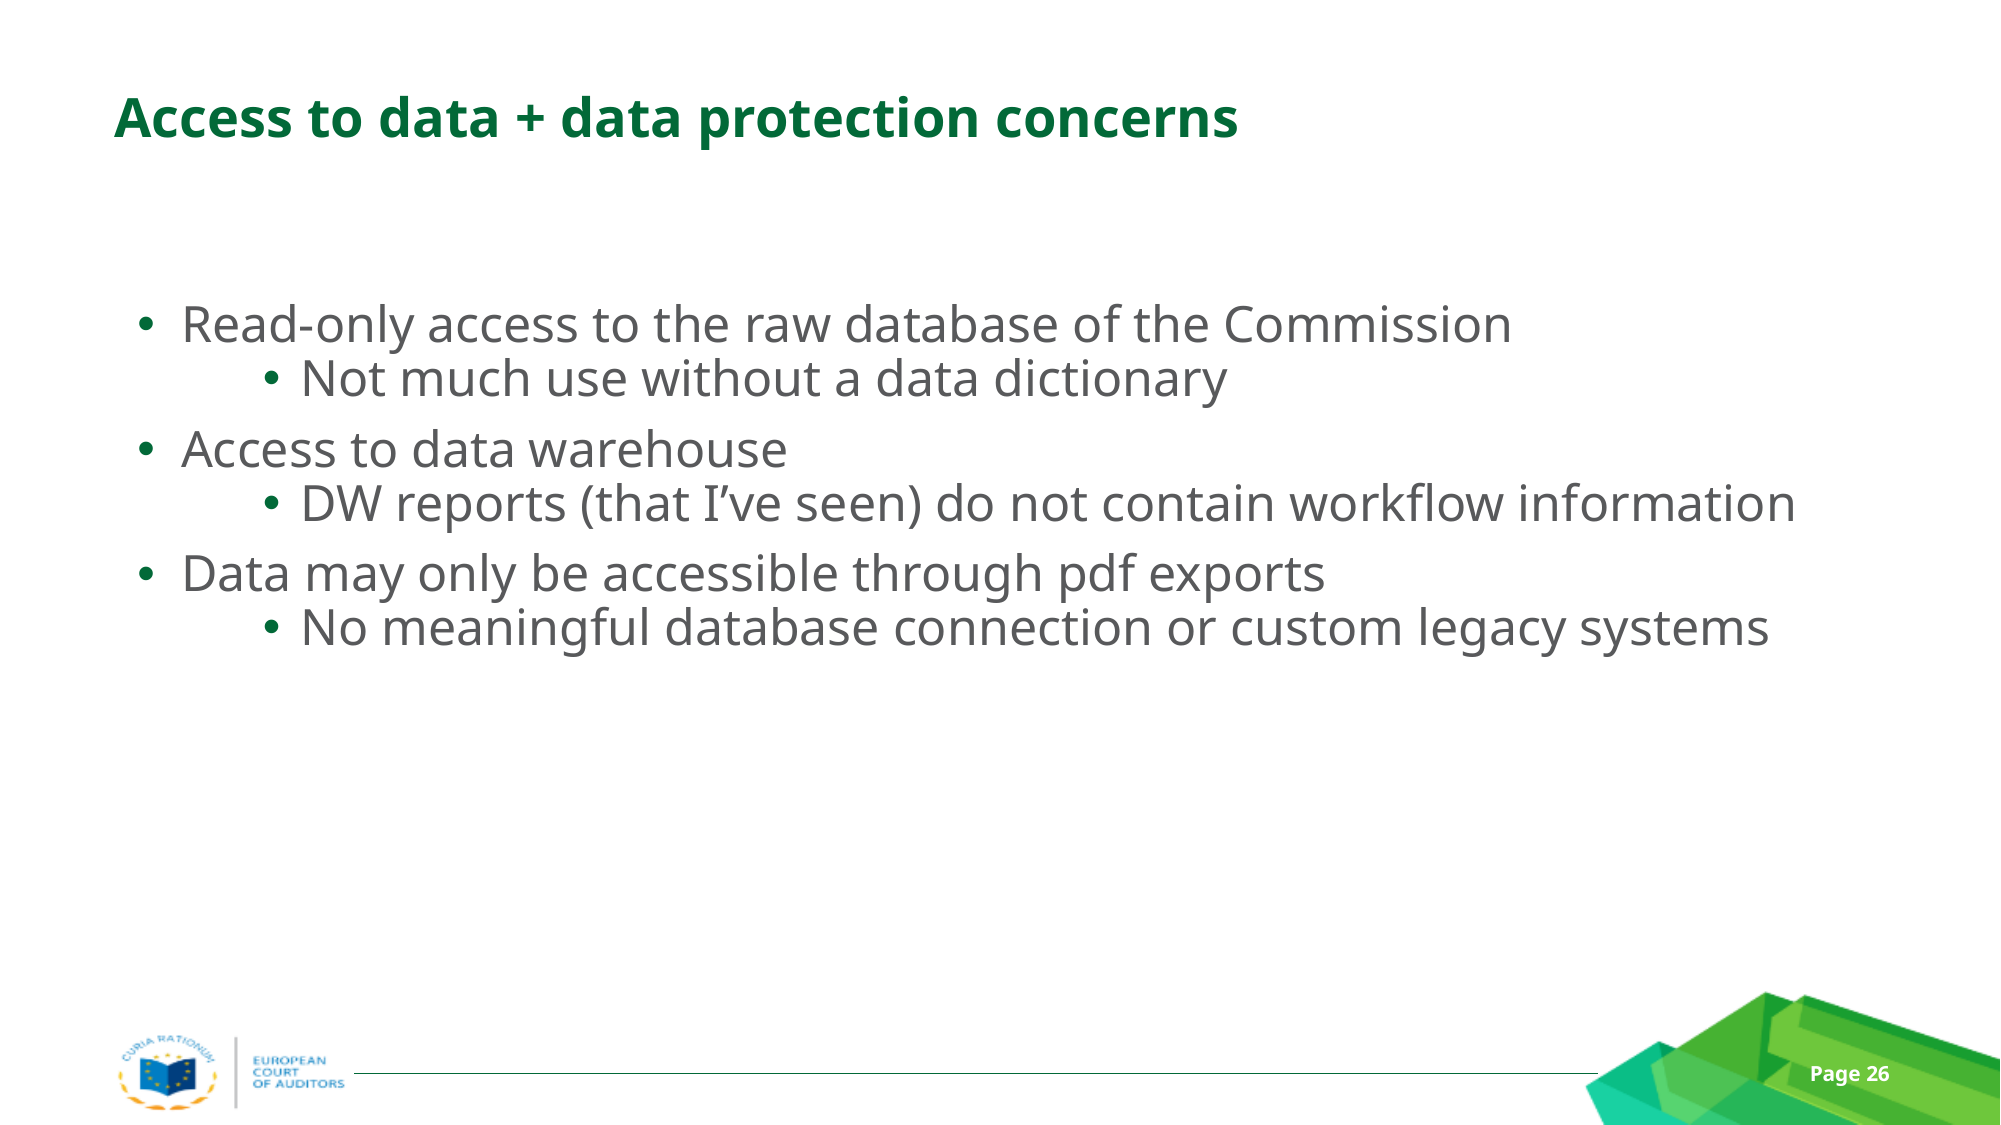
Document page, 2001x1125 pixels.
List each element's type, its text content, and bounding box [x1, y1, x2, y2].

list Read-only access to the raw database of the Commission Not much use without a data dictionary Access to data warehouse DW reports (that I’ve seen) do not contain workflow information Data may only be accessible through pdf exports No meaningful database connection or custom legacy systems [137, 299, 1863, 1014]
picture [1566, 987, 2000, 1125]
picture [109, 1028, 354, 1118]
title Access to data + data protection concerns [114, 42, 1863, 149]
slide_number Page 26 [1496, 1053, 1890, 1095]
